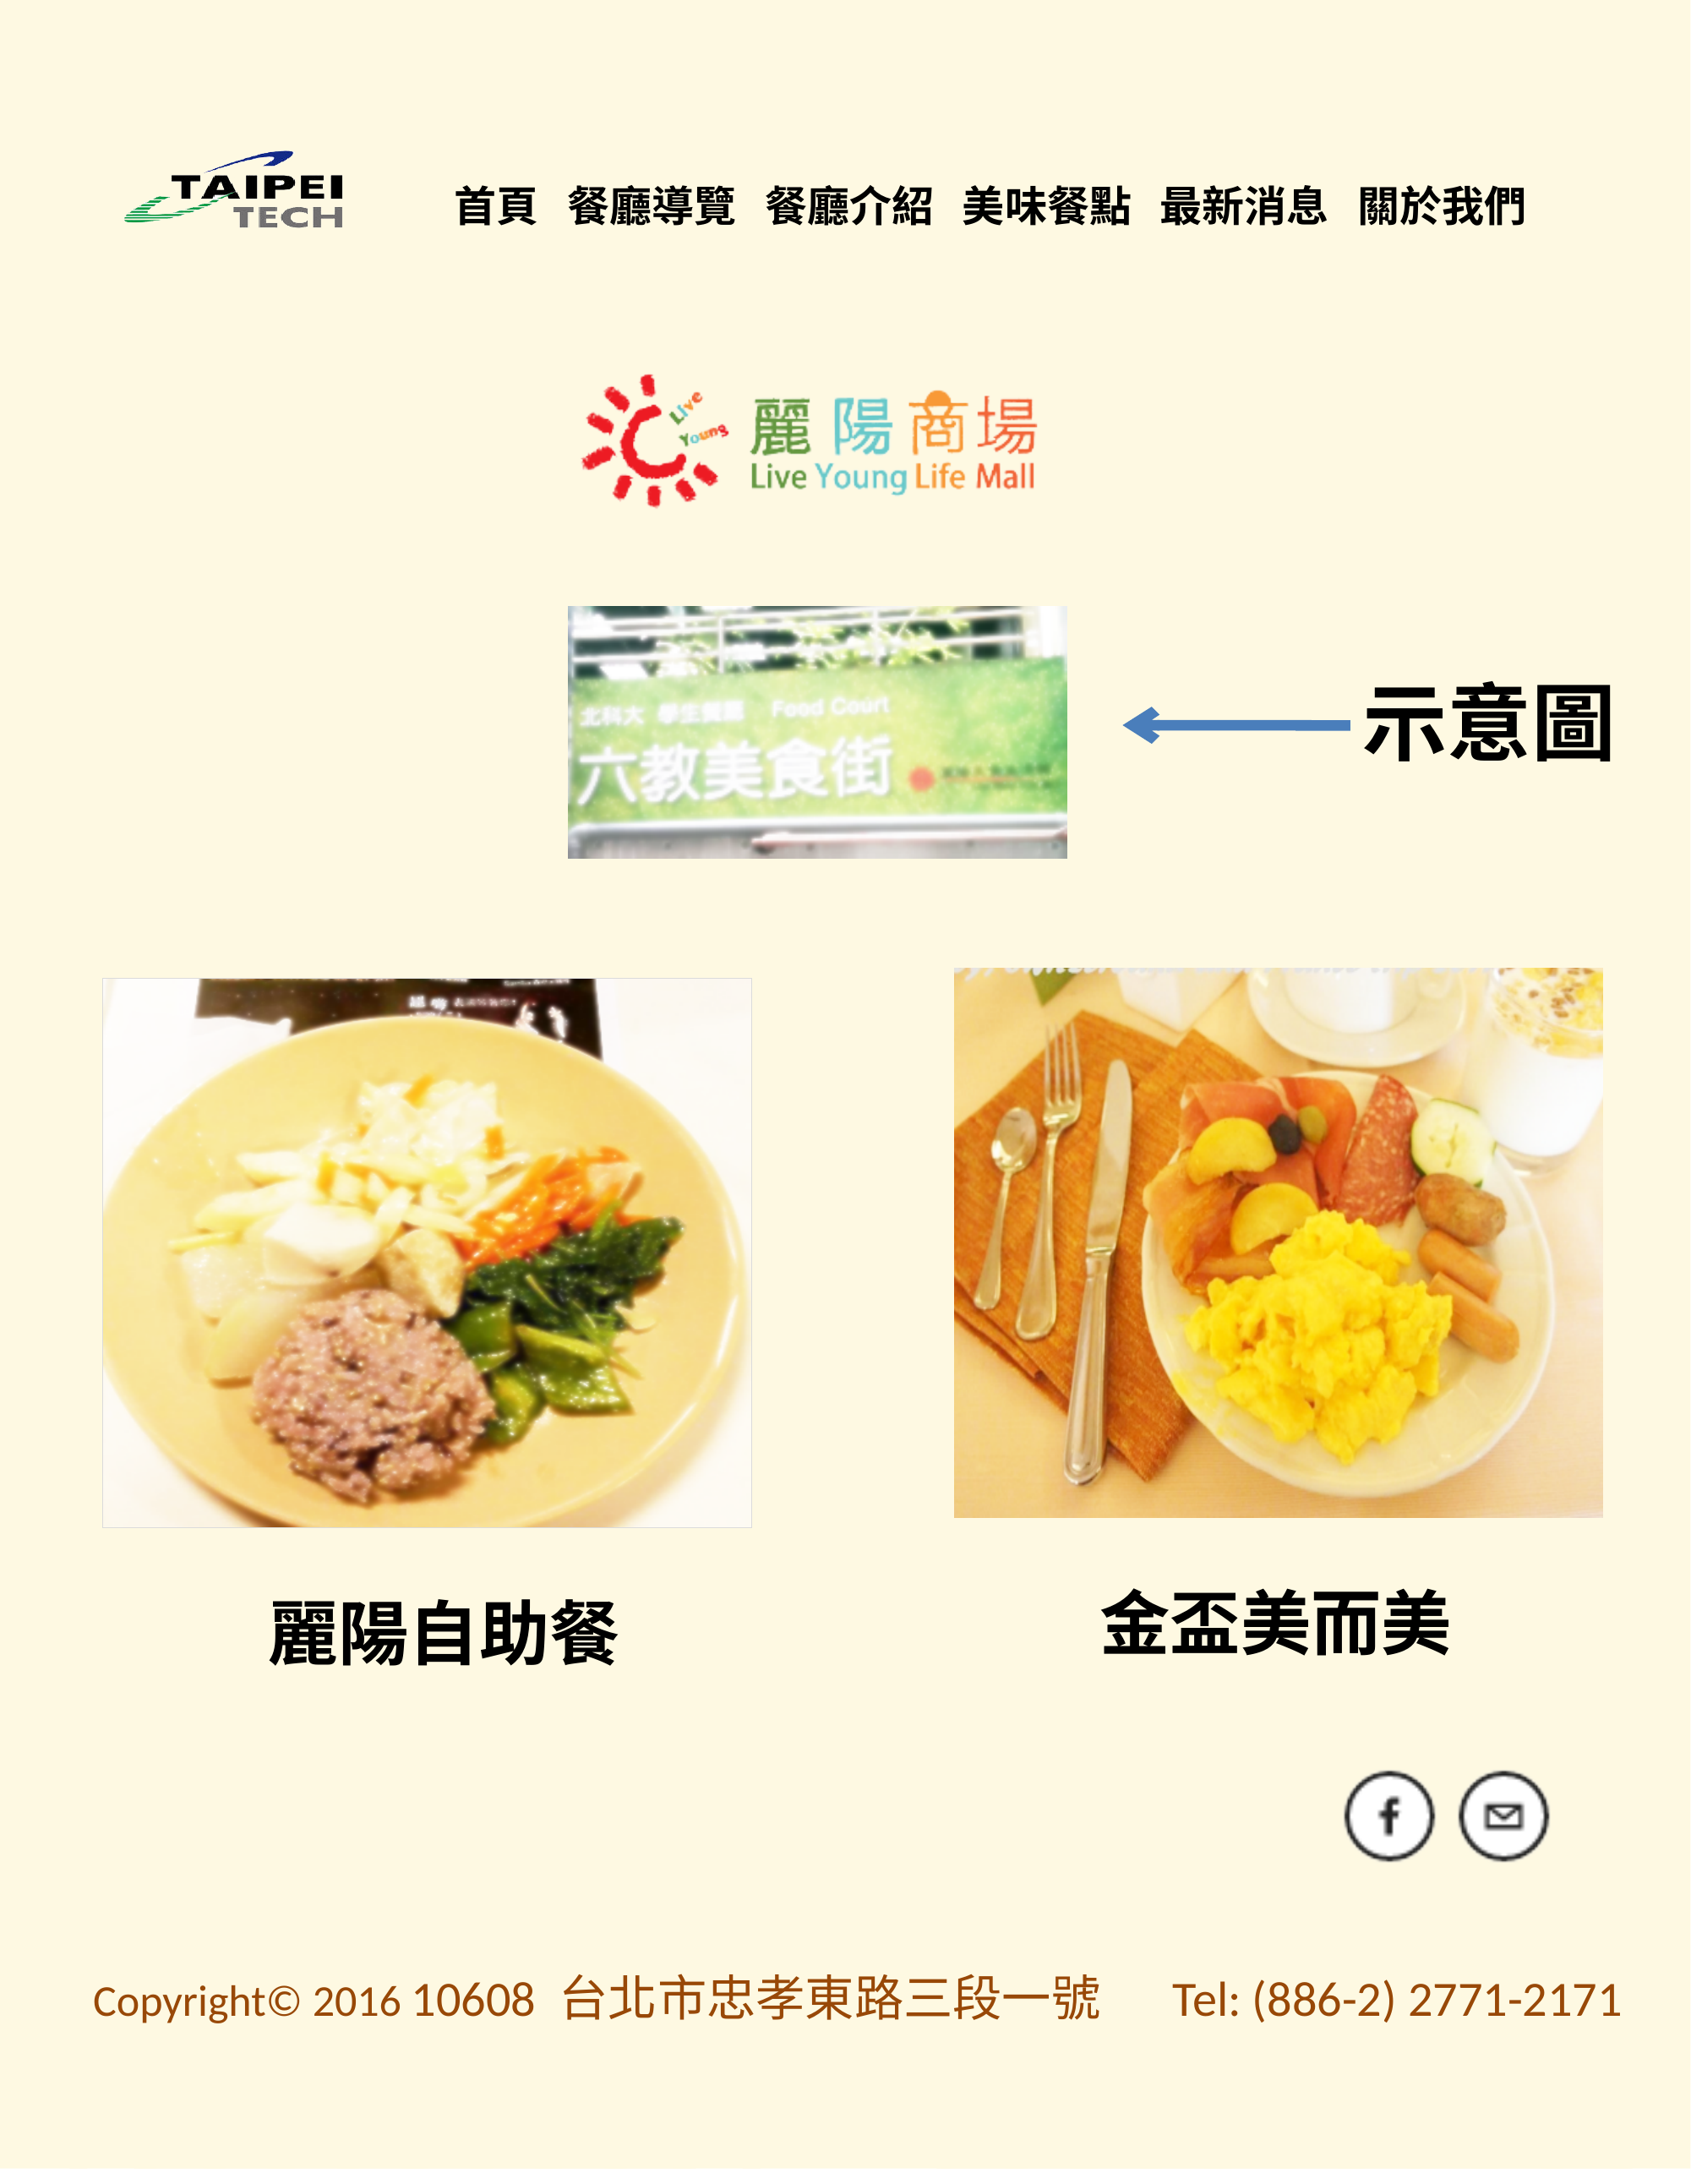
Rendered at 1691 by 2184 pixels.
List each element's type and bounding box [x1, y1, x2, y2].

picture [1310, 1705, 1634, 1906]
picture [567, 606, 1067, 859]
picture [102, 978, 752, 1528]
text_box [0, 0, 1691, 2169]
picture [528, 348, 1056, 549]
text_box [112, 150, 1582, 241]
picture [953, 968, 1604, 1518]
